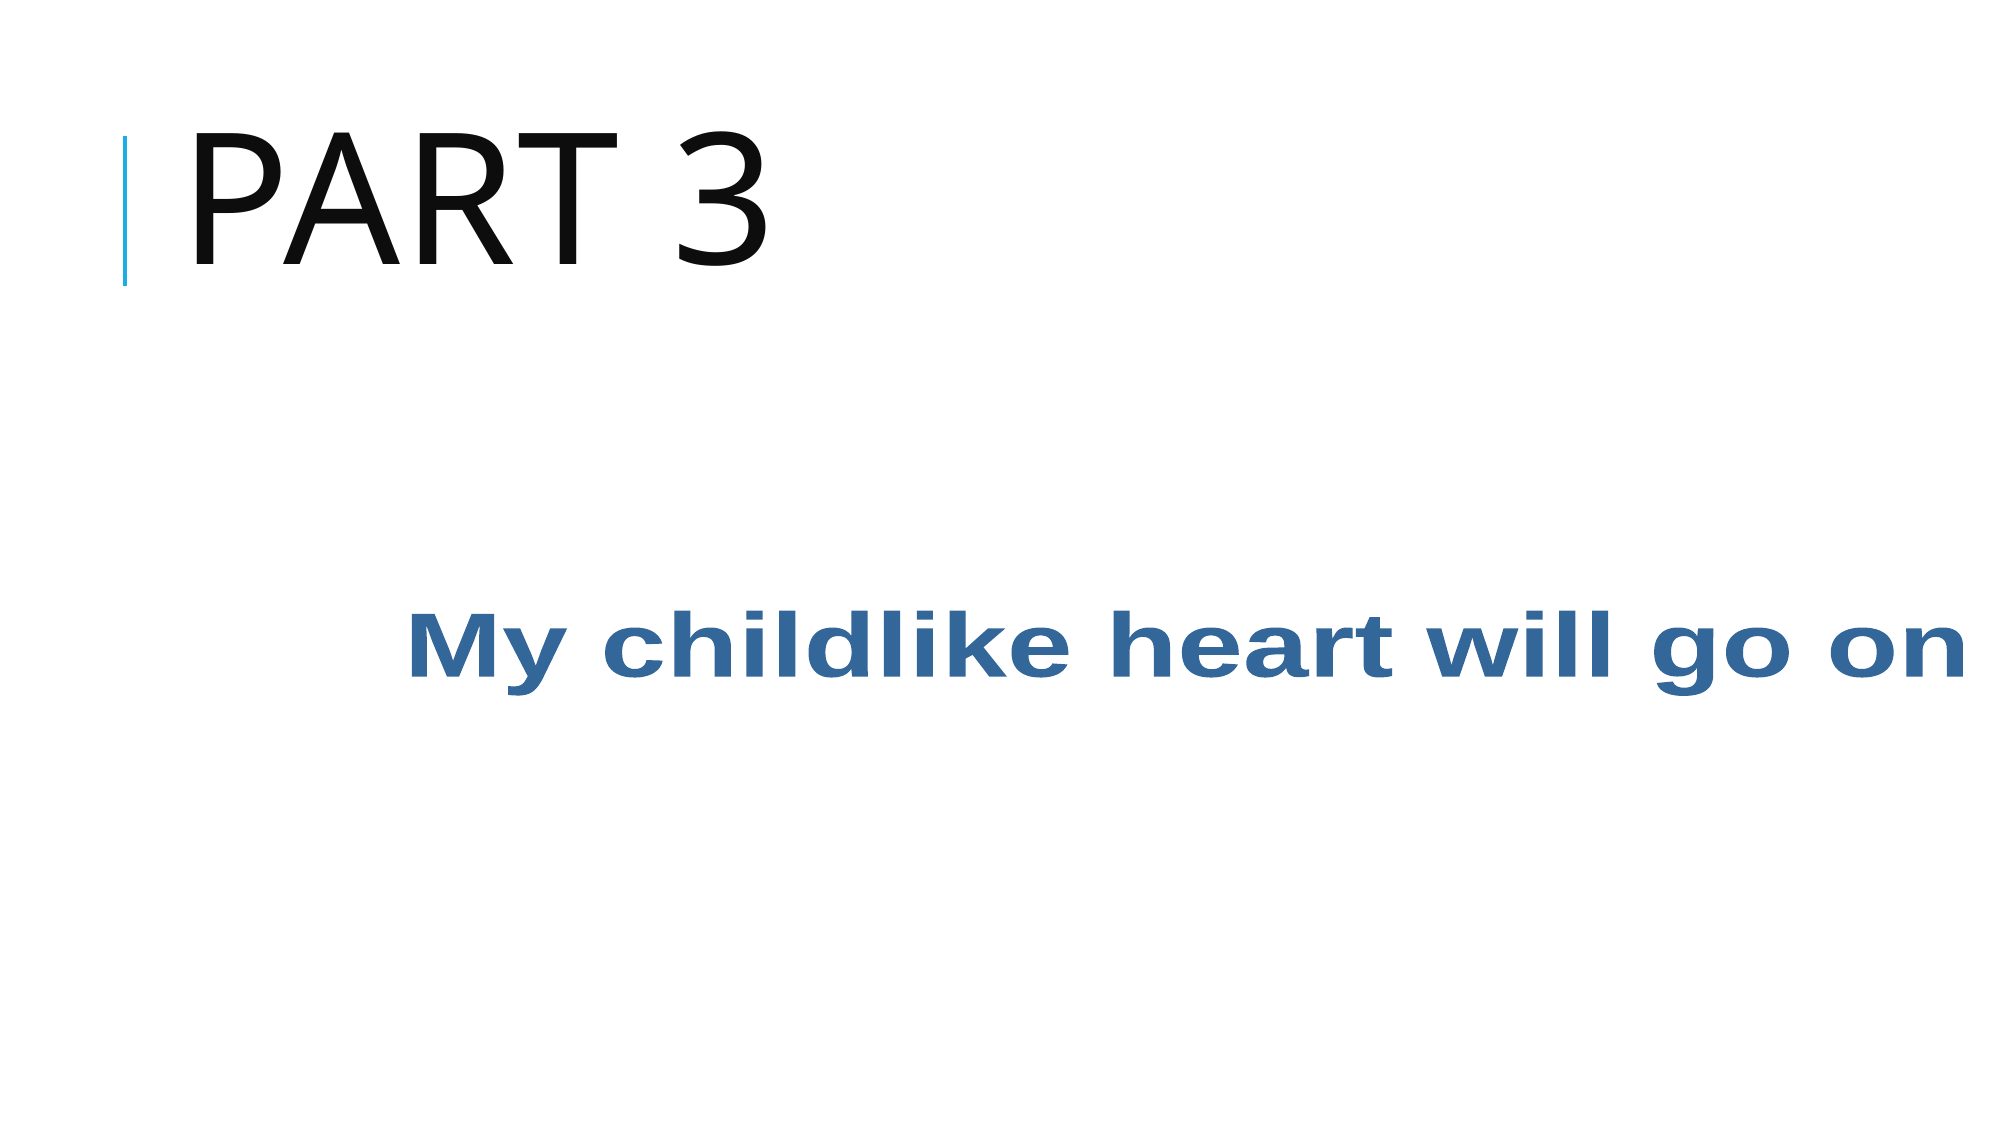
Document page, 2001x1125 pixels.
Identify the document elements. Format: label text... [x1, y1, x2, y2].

title Part 3 [164, 110, 1188, 315]
